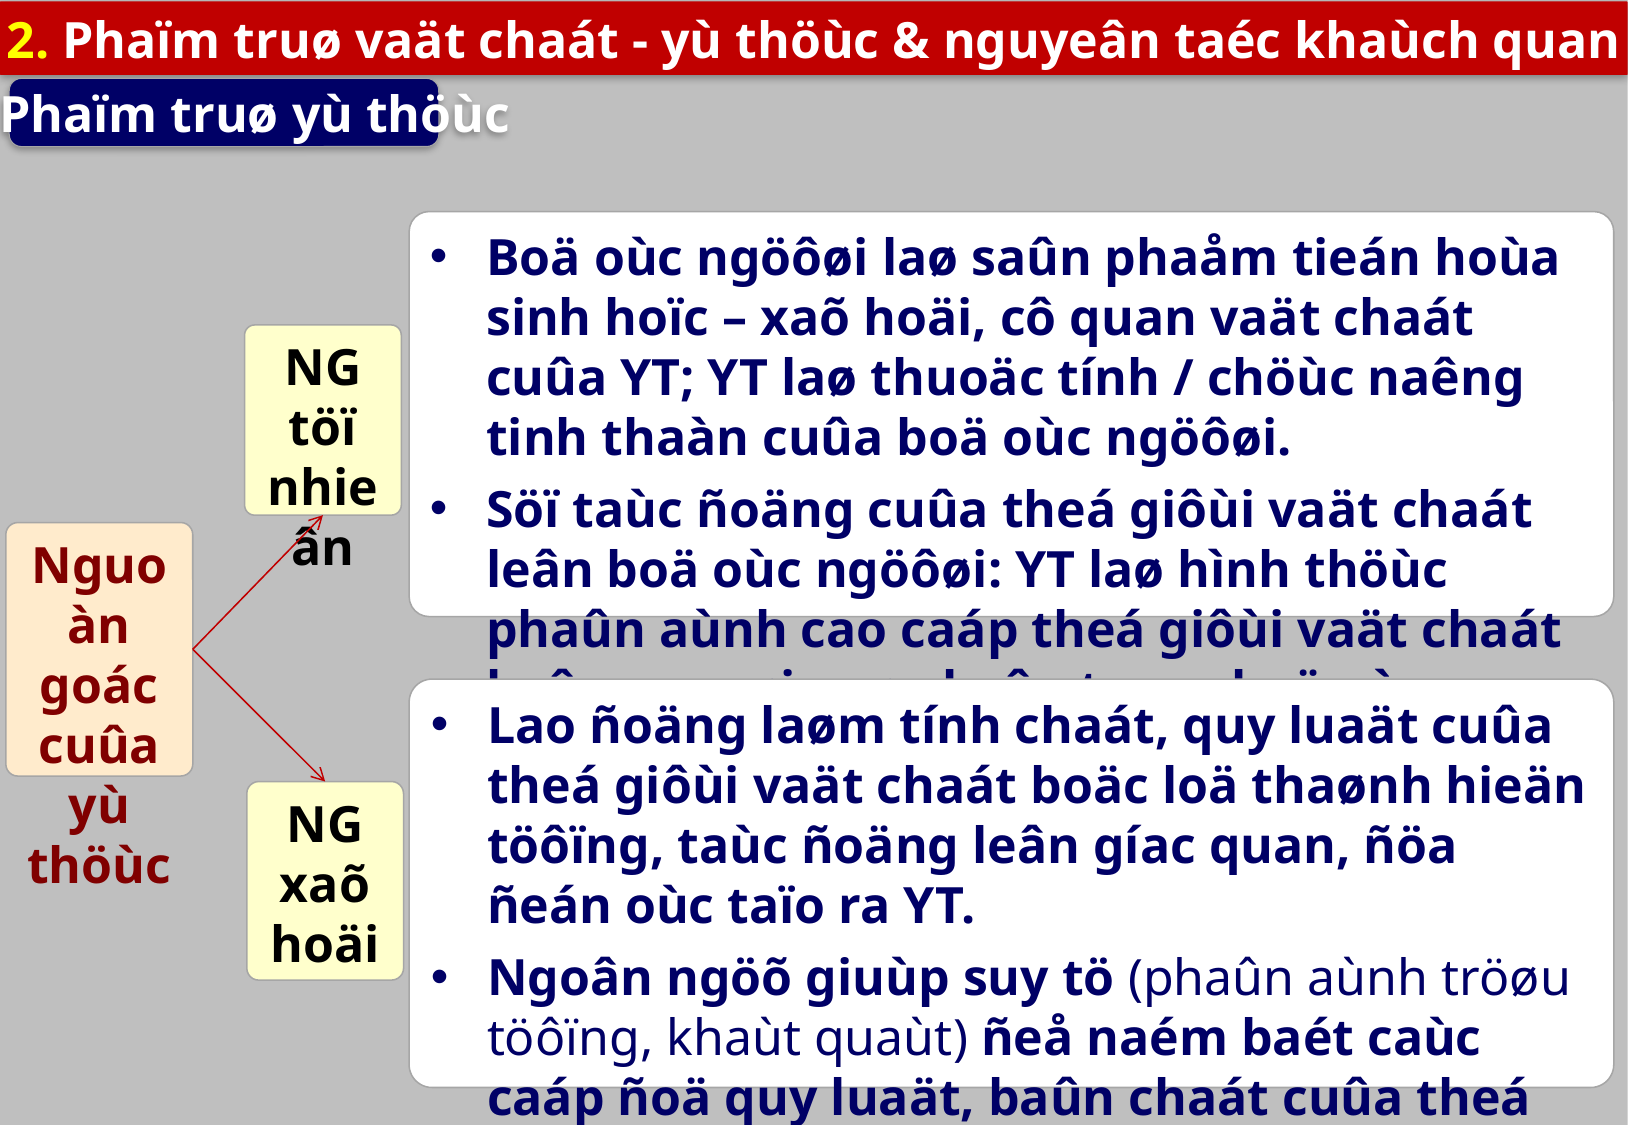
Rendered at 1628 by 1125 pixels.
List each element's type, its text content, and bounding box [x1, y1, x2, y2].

text_box 2. Phaïm truø vaät chaát - yù thöùc & nguyeân taéc khaùch quan [0, 1, 1628, 75]
text_box Boä oùc ngöôøi laø saûn phaåm tieán hoùa sinh hoïc – xaõ hoäi, cô quan vaät chaát cuûa YT; YT laø thuoäc tính / chöùc naêng tinh thaàn cuûa boä oùc ngöôøi. Söï taùc ñoäng cuûa theá giôùi vaät chaát leân boä oùc ngöôøi: YT laø hình thöùc phaûn aùnh cao caáp theá giôùi vaät chaát beân ngoaøi vaøo beân trong boä oùc con ngöôøi [409, 211, 1614, 617]
text_box b) Phaïm truø yù thöùc [9, 78, 439, 147]
text_box NG töï nhieân [244, 324, 402, 516]
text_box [192, 649, 326, 782]
text_box Nguoàn goác cuûa yù thöùc [5, 522, 187, 777]
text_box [192, 514, 324, 648]
text_box Lao ñoäng laøm tính chaát, quy luaät cuûa theá giôùi vaät chaát boäc loä thaønh hieän töôïng, taùc ñoäng leân gíac quan, ñöa ñeán oùc taïo ra YT. Ngoân ngöõ giuùp suy tö (phaûn aùnh tröøu töôïng, khaùt quaùt) ñeå naém baét caùc caáp ñoä quy luaät, baûn chaát cuûa theá giôùi vaät chaát. [409, 679, 1614, 1088]
text_box NG xaõ hoäi [246, 781, 404, 981]
